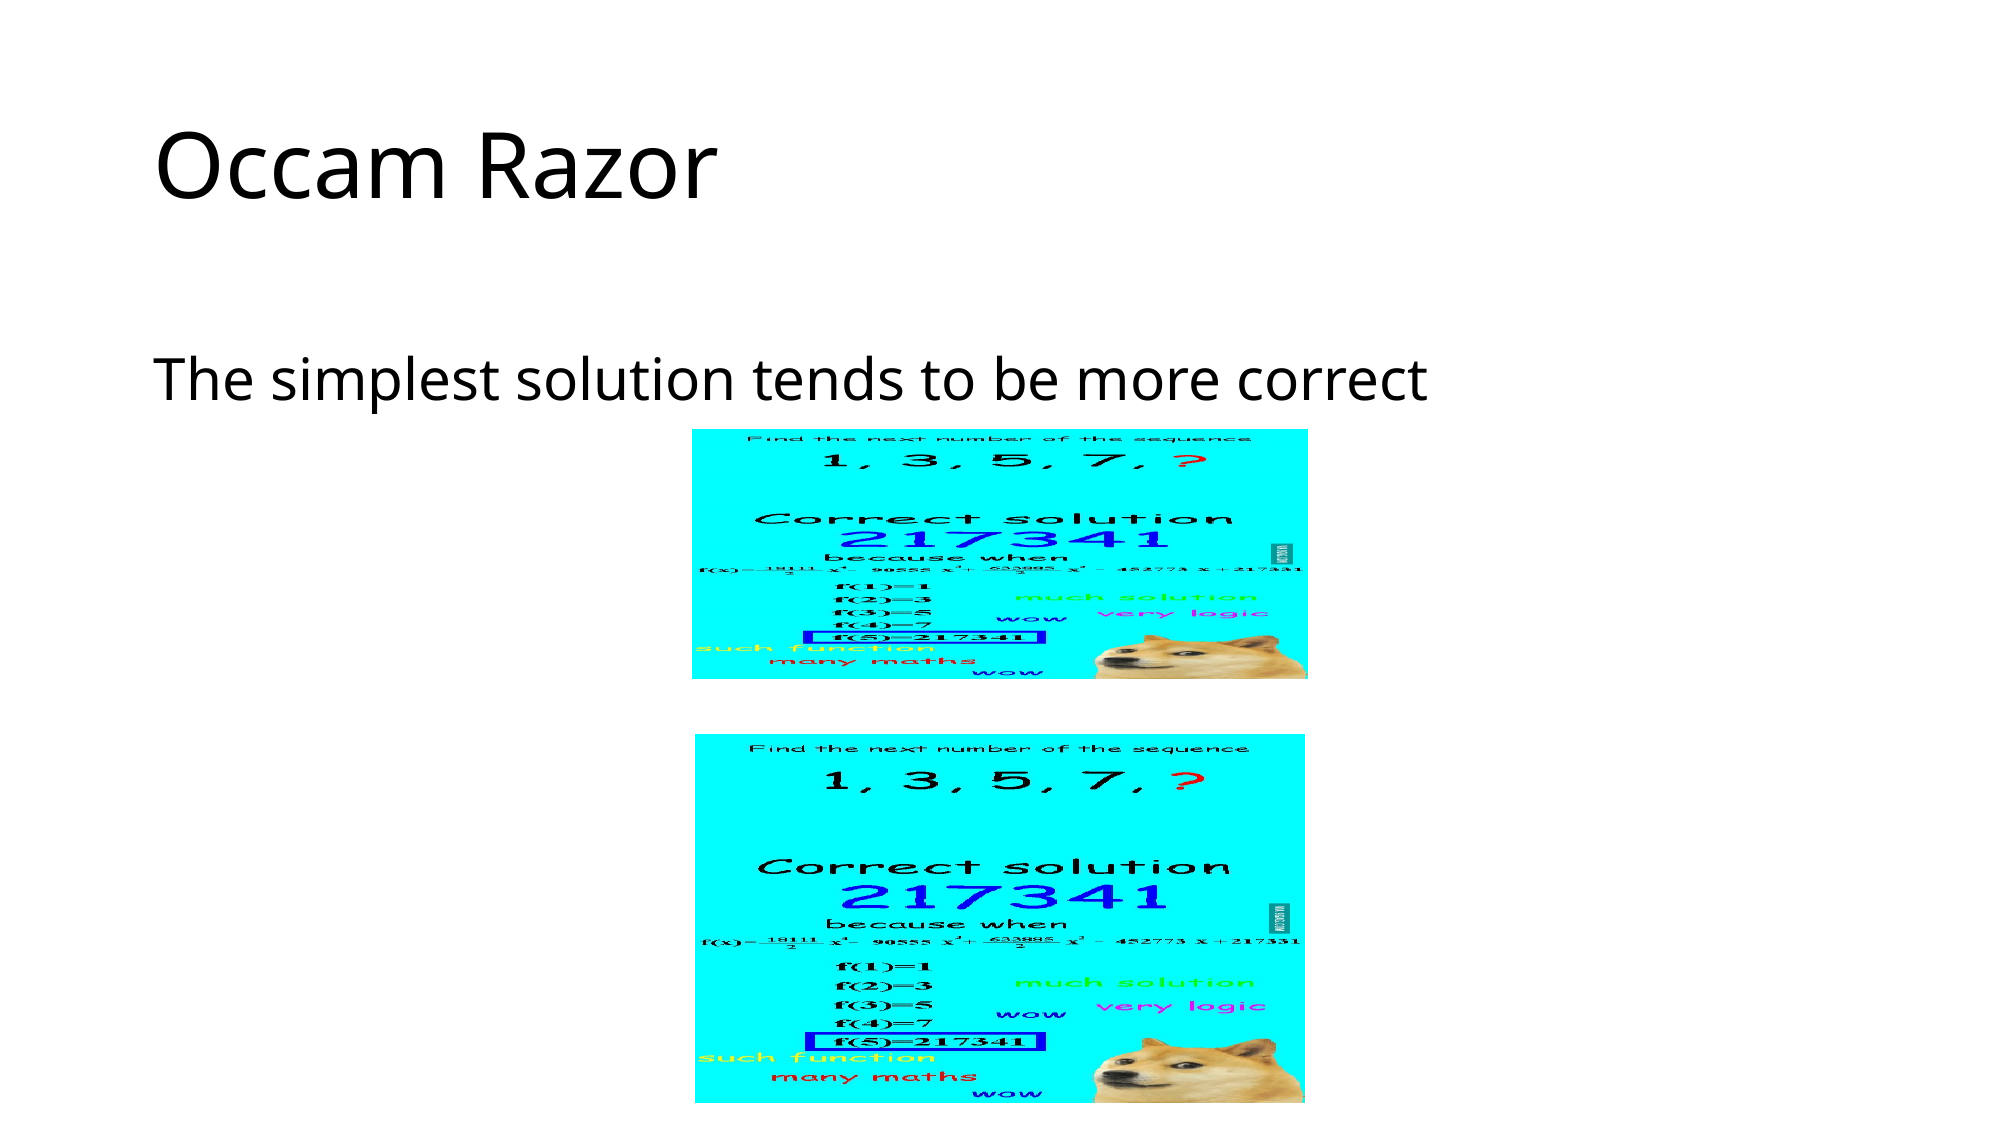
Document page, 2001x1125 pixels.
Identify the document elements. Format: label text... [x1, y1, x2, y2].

list The simplest solution tends to be more correct [138, 299, 1864, 1014]
picture [695, 734, 1305, 1103]
title Occam Razor [138, 60, 1864, 278]
picture [692, 429, 1308, 679]
